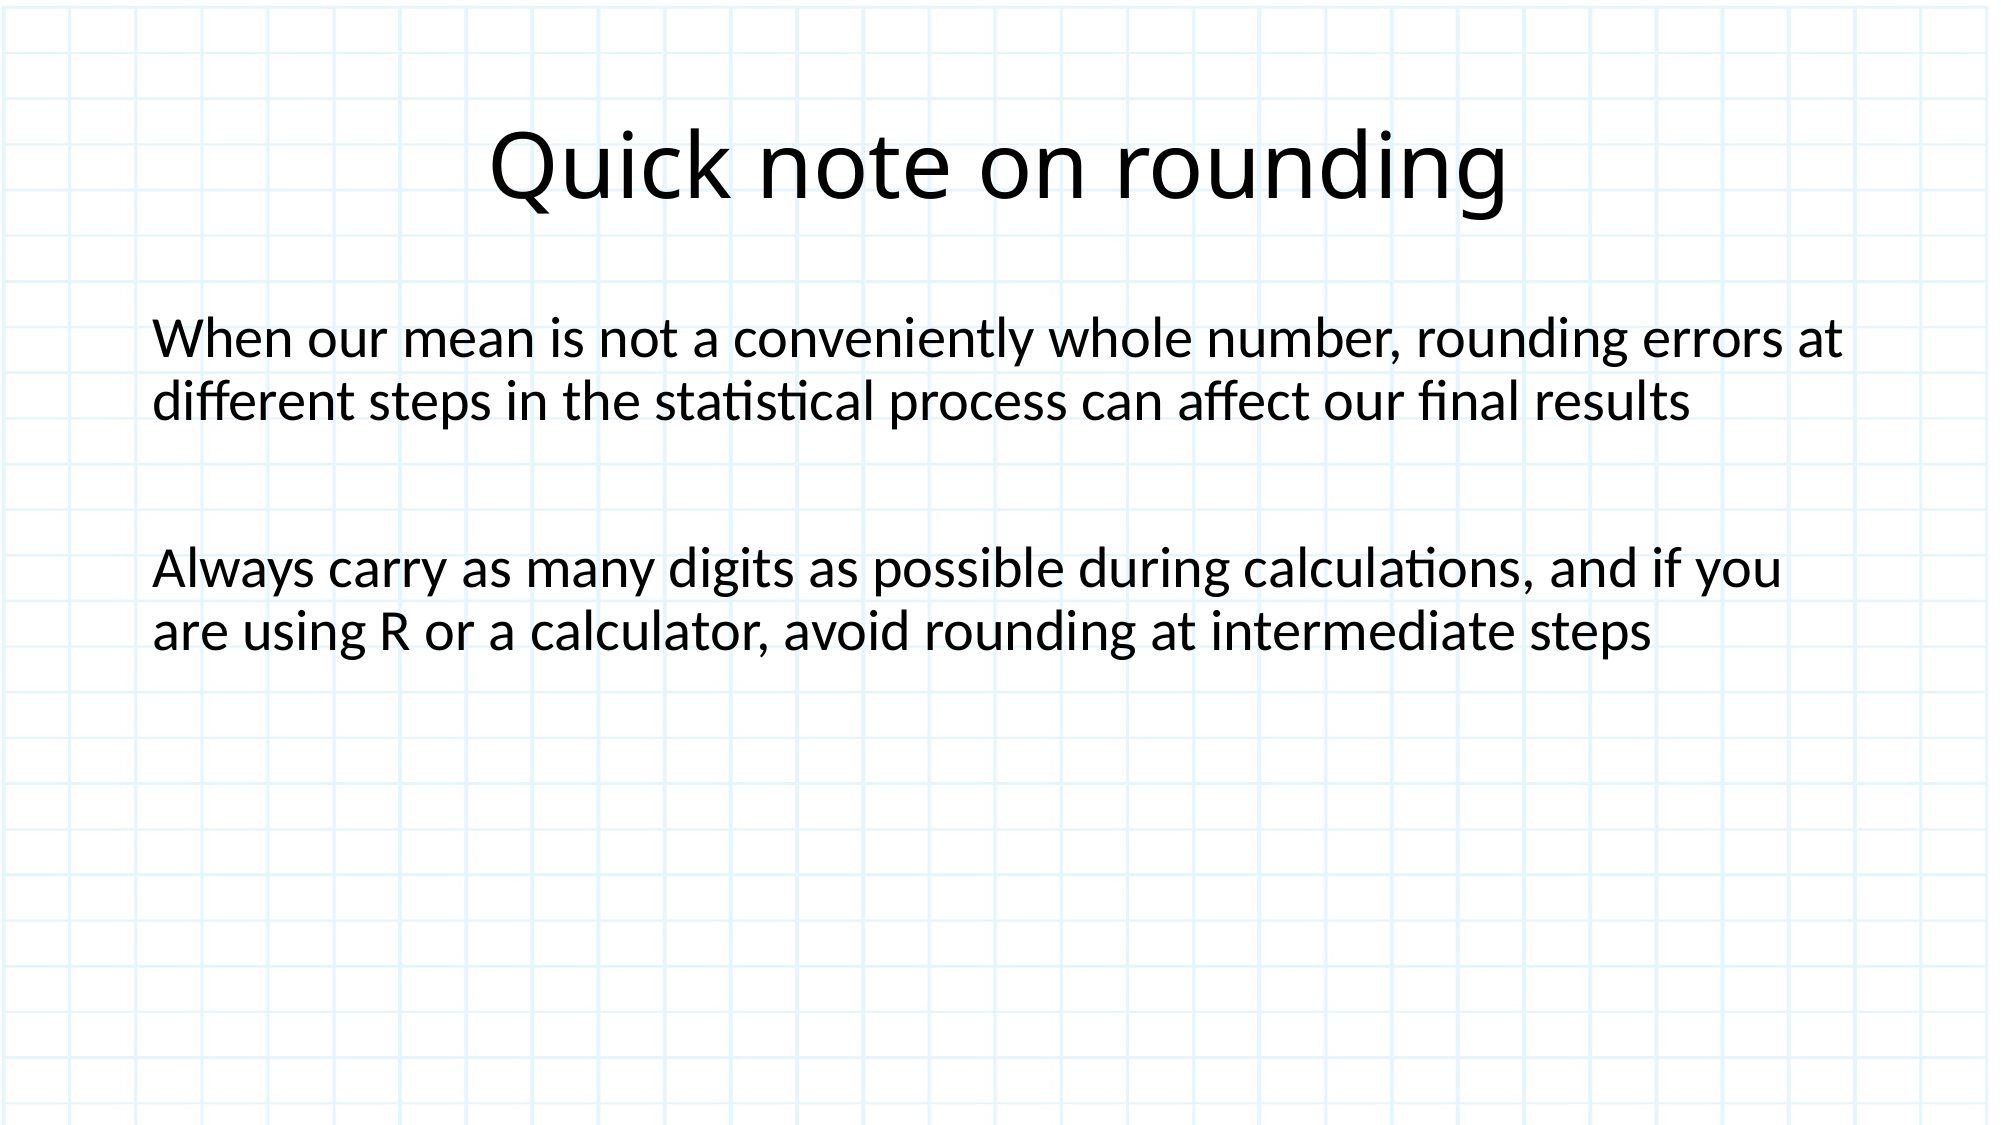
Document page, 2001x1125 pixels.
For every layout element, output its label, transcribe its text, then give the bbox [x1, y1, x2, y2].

list When our mean is not a conveniently whole number, rounding errors at different steps in the statistical process can affect our final results Always carry as many digits as possible during calculations, and if you are using R or a calculator, avoid rounding at intermediate steps [137, 299, 1863, 1014]
title Quick note on rounding [137, 59, 1863, 278]
